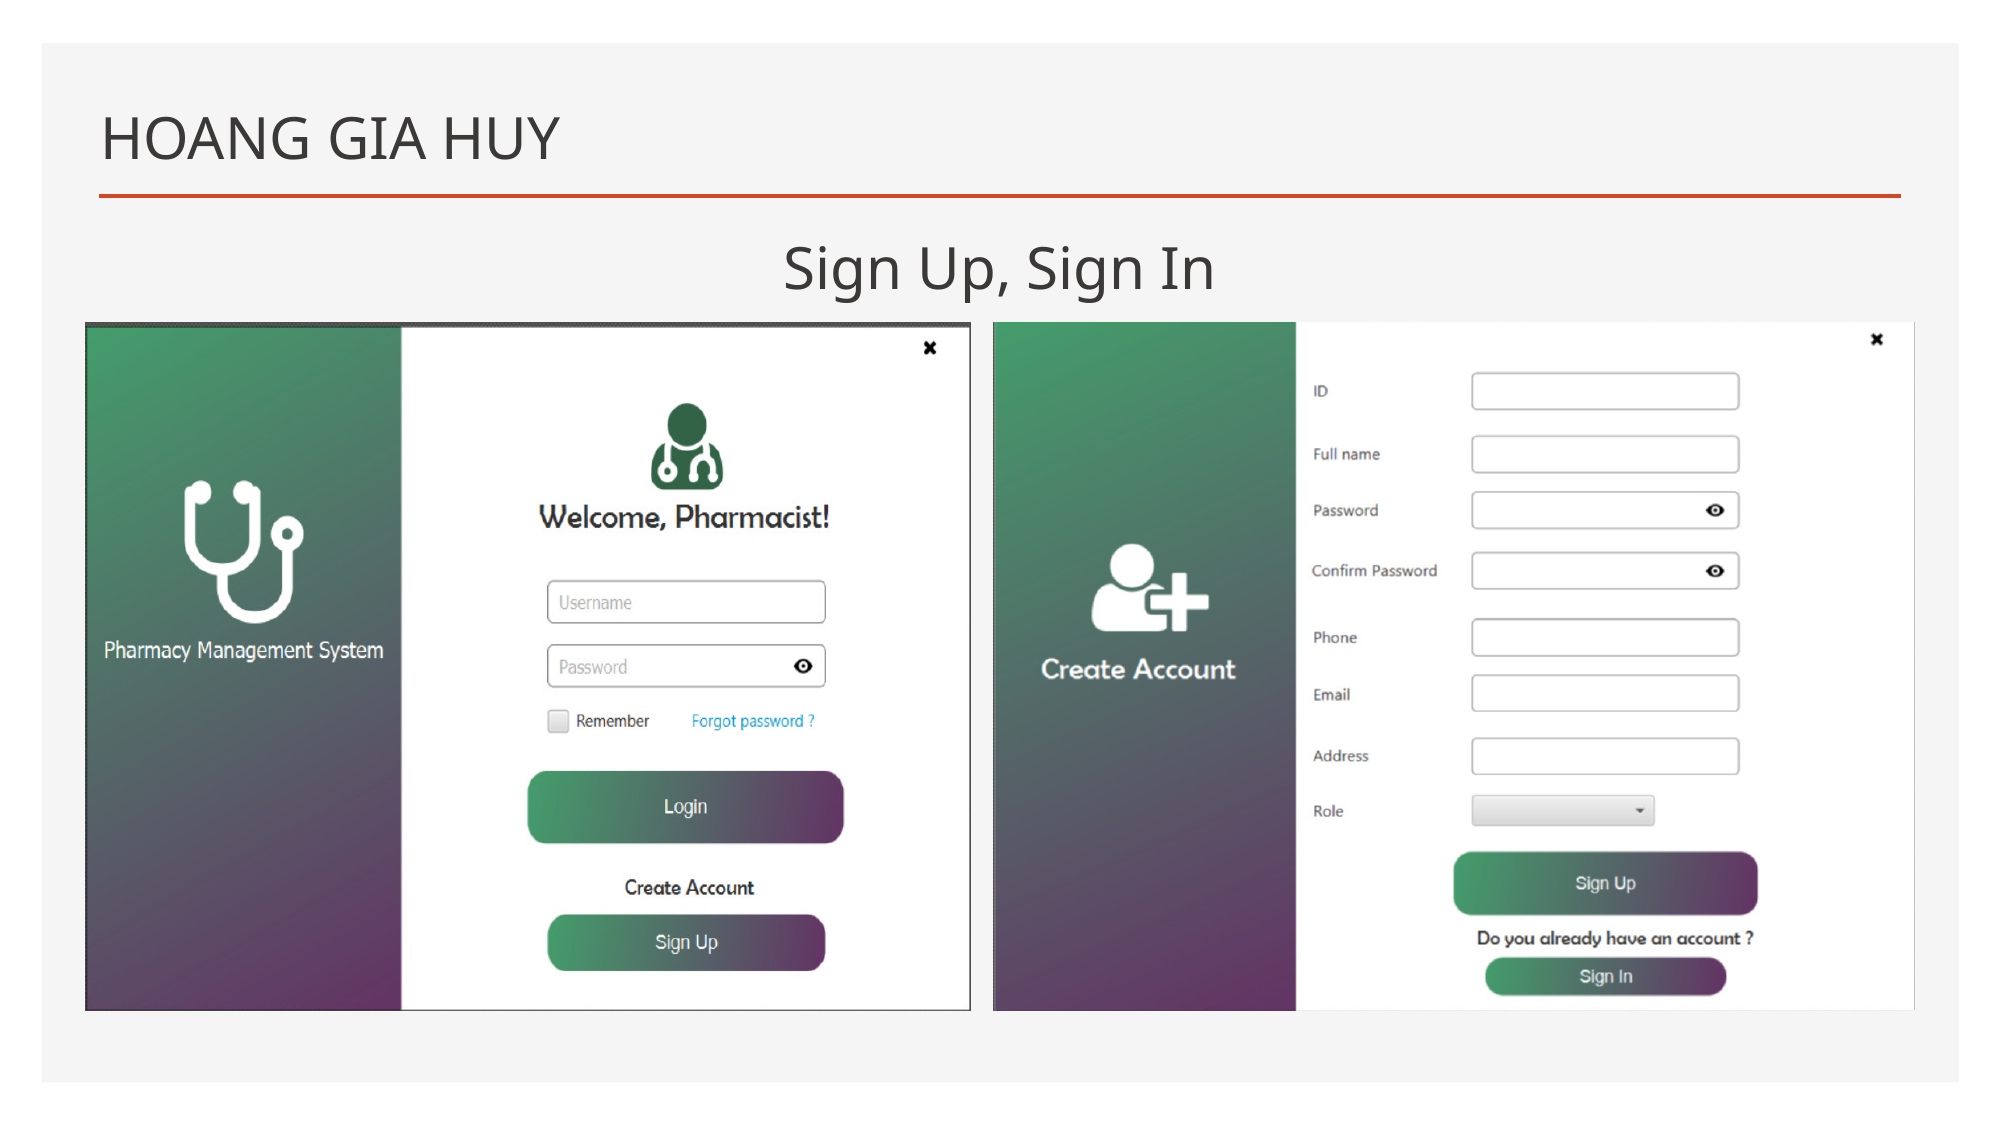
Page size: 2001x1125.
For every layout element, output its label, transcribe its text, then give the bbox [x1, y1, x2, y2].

picture [993, 322, 1915, 1011]
text_box Sign Up, Sign In [435, 203, 1565, 309]
picture [85, 322, 971, 1011]
title HOANG GIA HUY [85, 73, 1214, 179]
